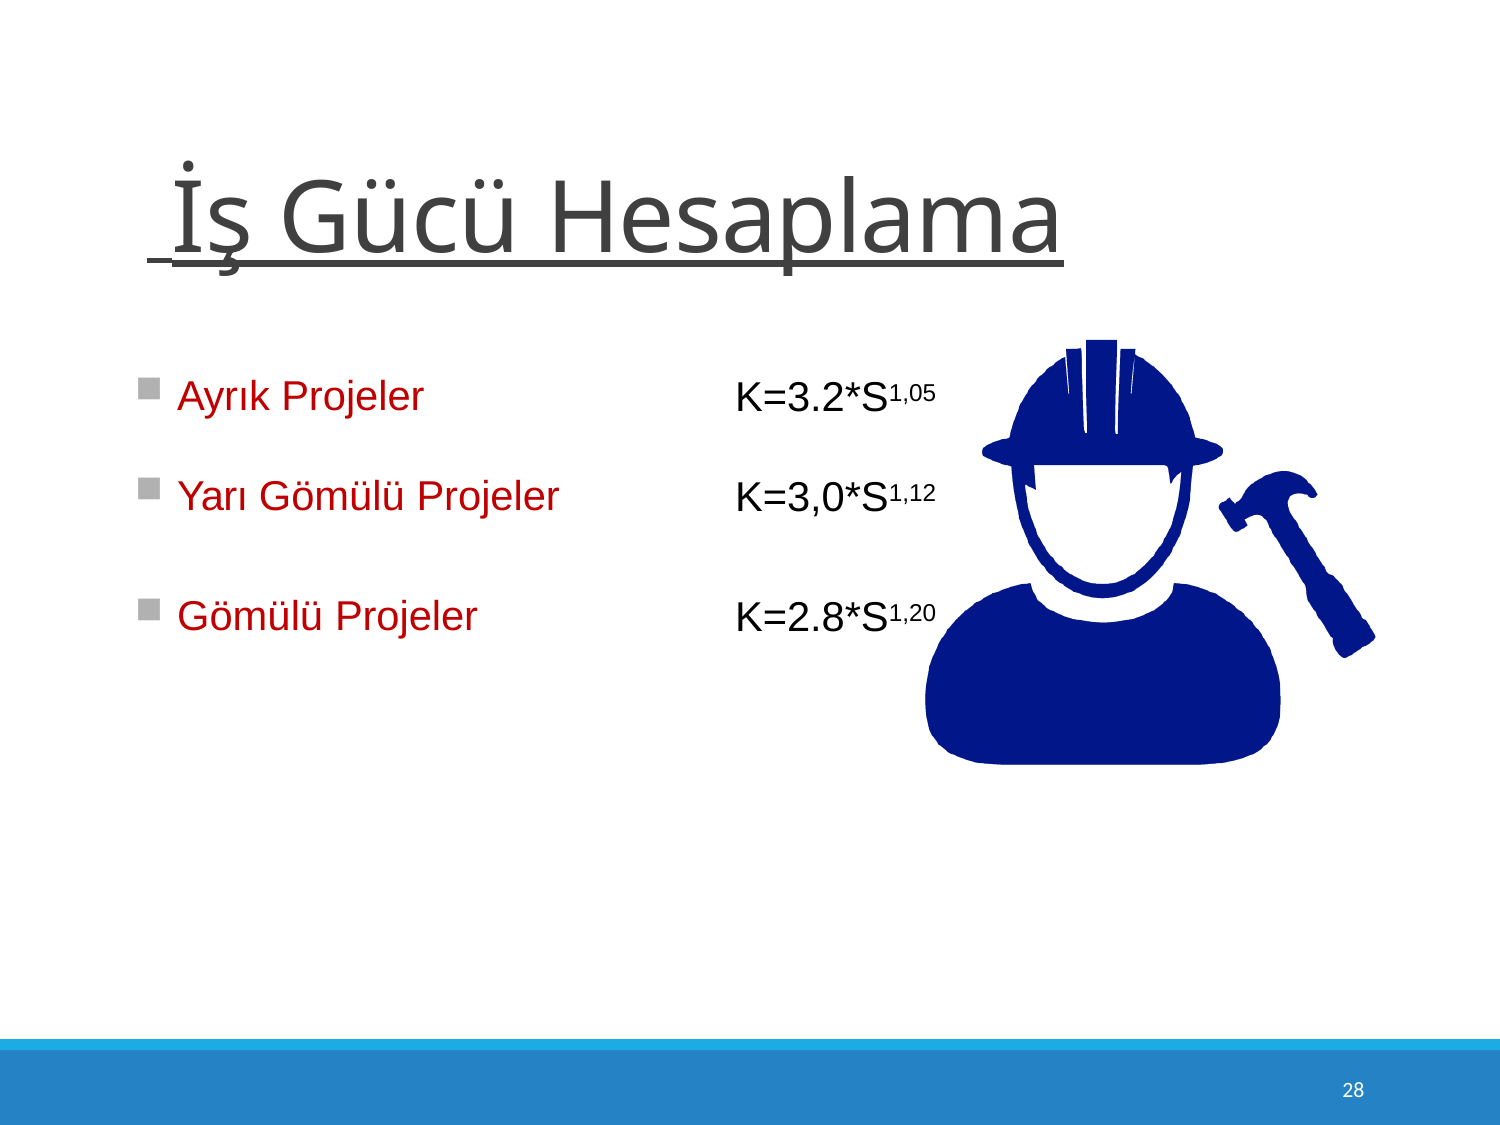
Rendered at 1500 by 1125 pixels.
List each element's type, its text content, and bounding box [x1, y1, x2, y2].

title İş Gücü Hesaplama [124, 150, 1376, 393]
text_box [919, 321, 1380, 782]
text_box Gömülü Projeler [132, 587, 481, 640]
text_box Ayrık Projeler [132, 366, 429, 419]
text_box K=3,0*S1,12 [728, 467, 919, 520]
text_box K=3.2*S1,05 [728, 367, 919, 420]
text_box K=2.8*S1,20 [728, 587, 919, 640]
text_box Yarı Gömülü Projeler [132, 467, 565, 520]
slide_number 10 [1338, 1078, 1369, 1125]
